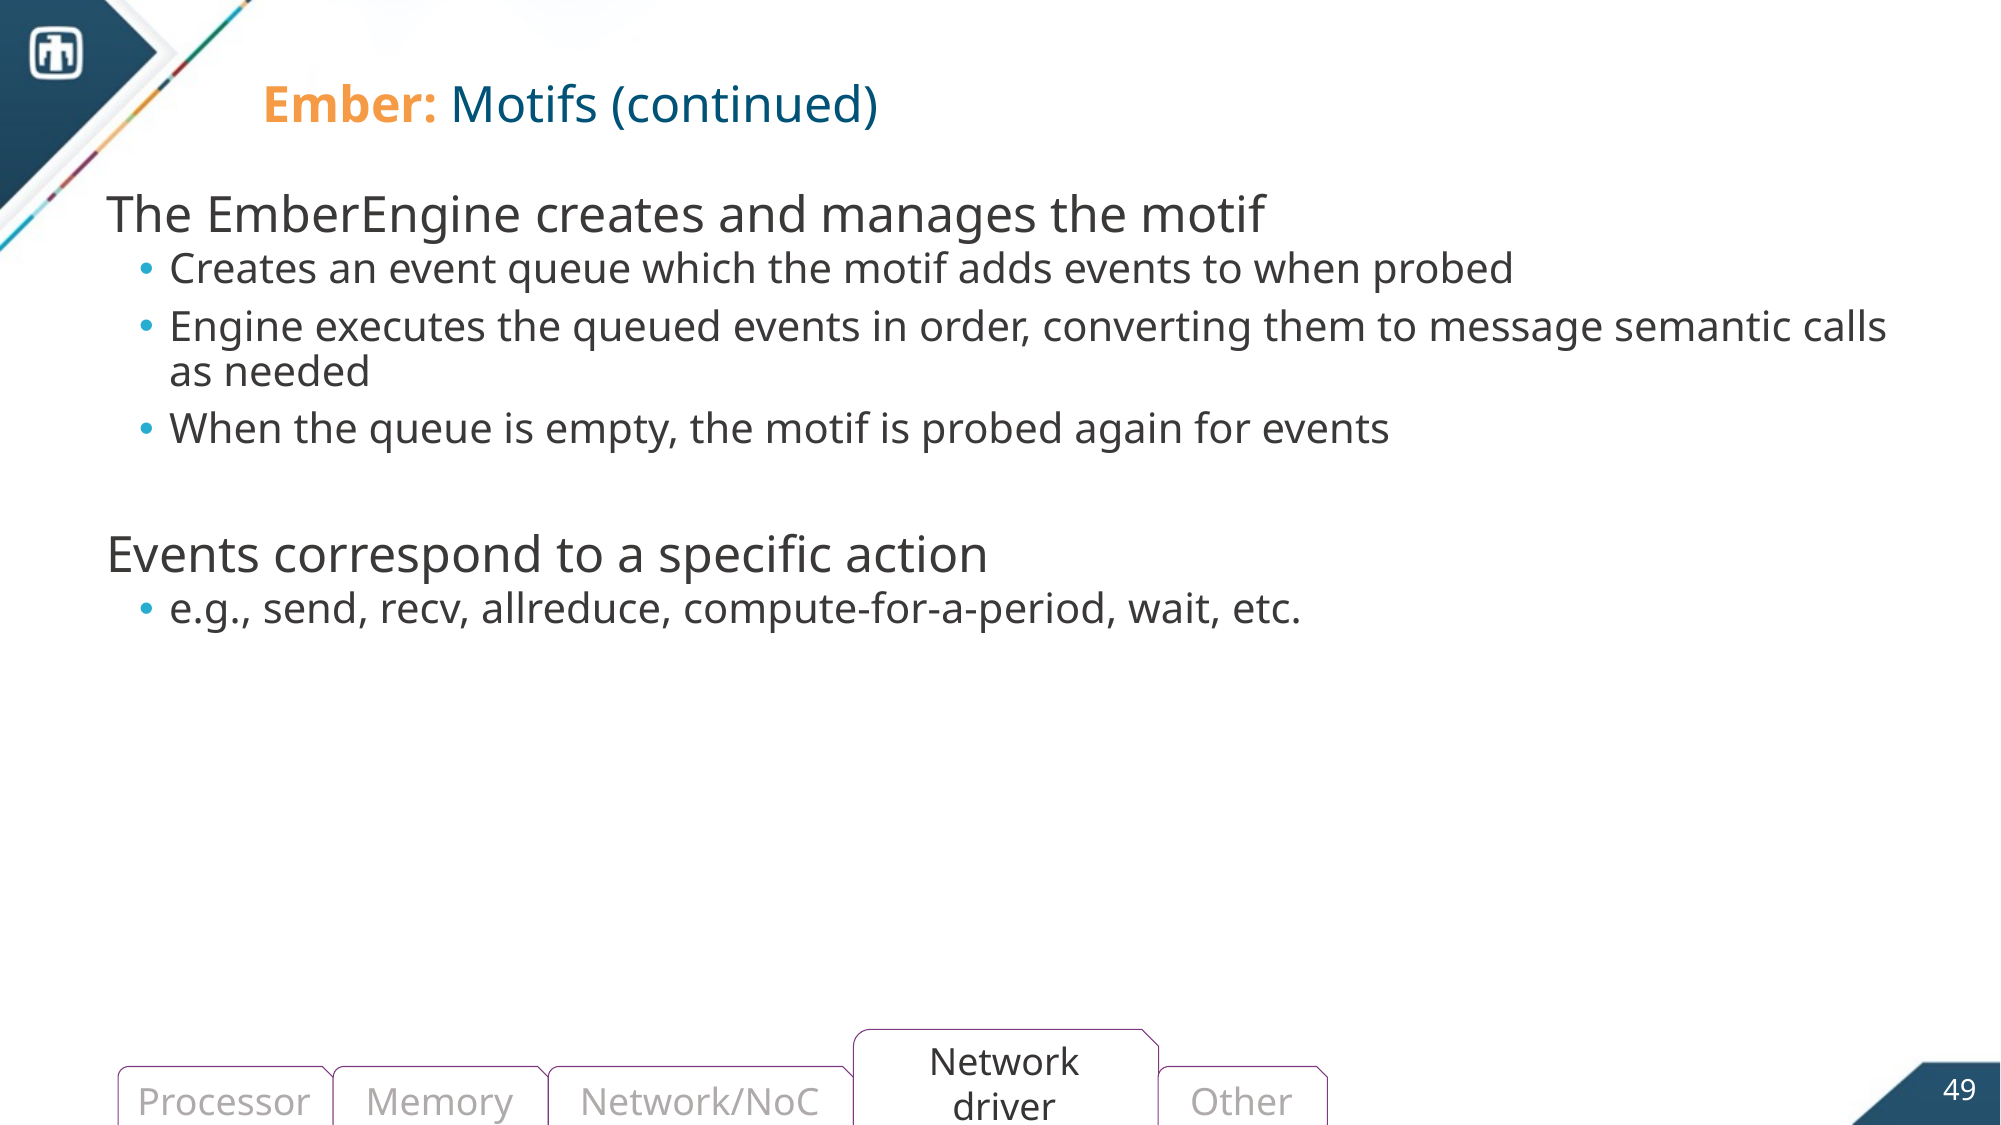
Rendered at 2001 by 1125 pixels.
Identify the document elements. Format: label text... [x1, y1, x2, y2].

slide_number 49 [1919, 1061, 2000, 1122]
text_box Network driver [852, 1028, 1160, 1125]
text_box Other [1157, 1065, 1328, 1125]
list The EmberEngine creates and manages the motif Creates an event queue which the motif adds events to when probed Engine executes the queued events in order, converting them to message semantic calls as needed When the queue is empty, the motif is probed again for events Events correspond to a specific action e.g., send, recv, allreduce, compute-for-a-period, wait, etc. [106, 182, 1919, 988]
text_box Memory [332, 1065, 547, 1125]
picture [0, 0, 2001, 1125]
text_box Network/NoC [547, 1065, 852, 1125]
text_box Processor [117, 1065, 332, 1125]
title Ember: Motifs (continued) [262, 42, 1919, 170]
